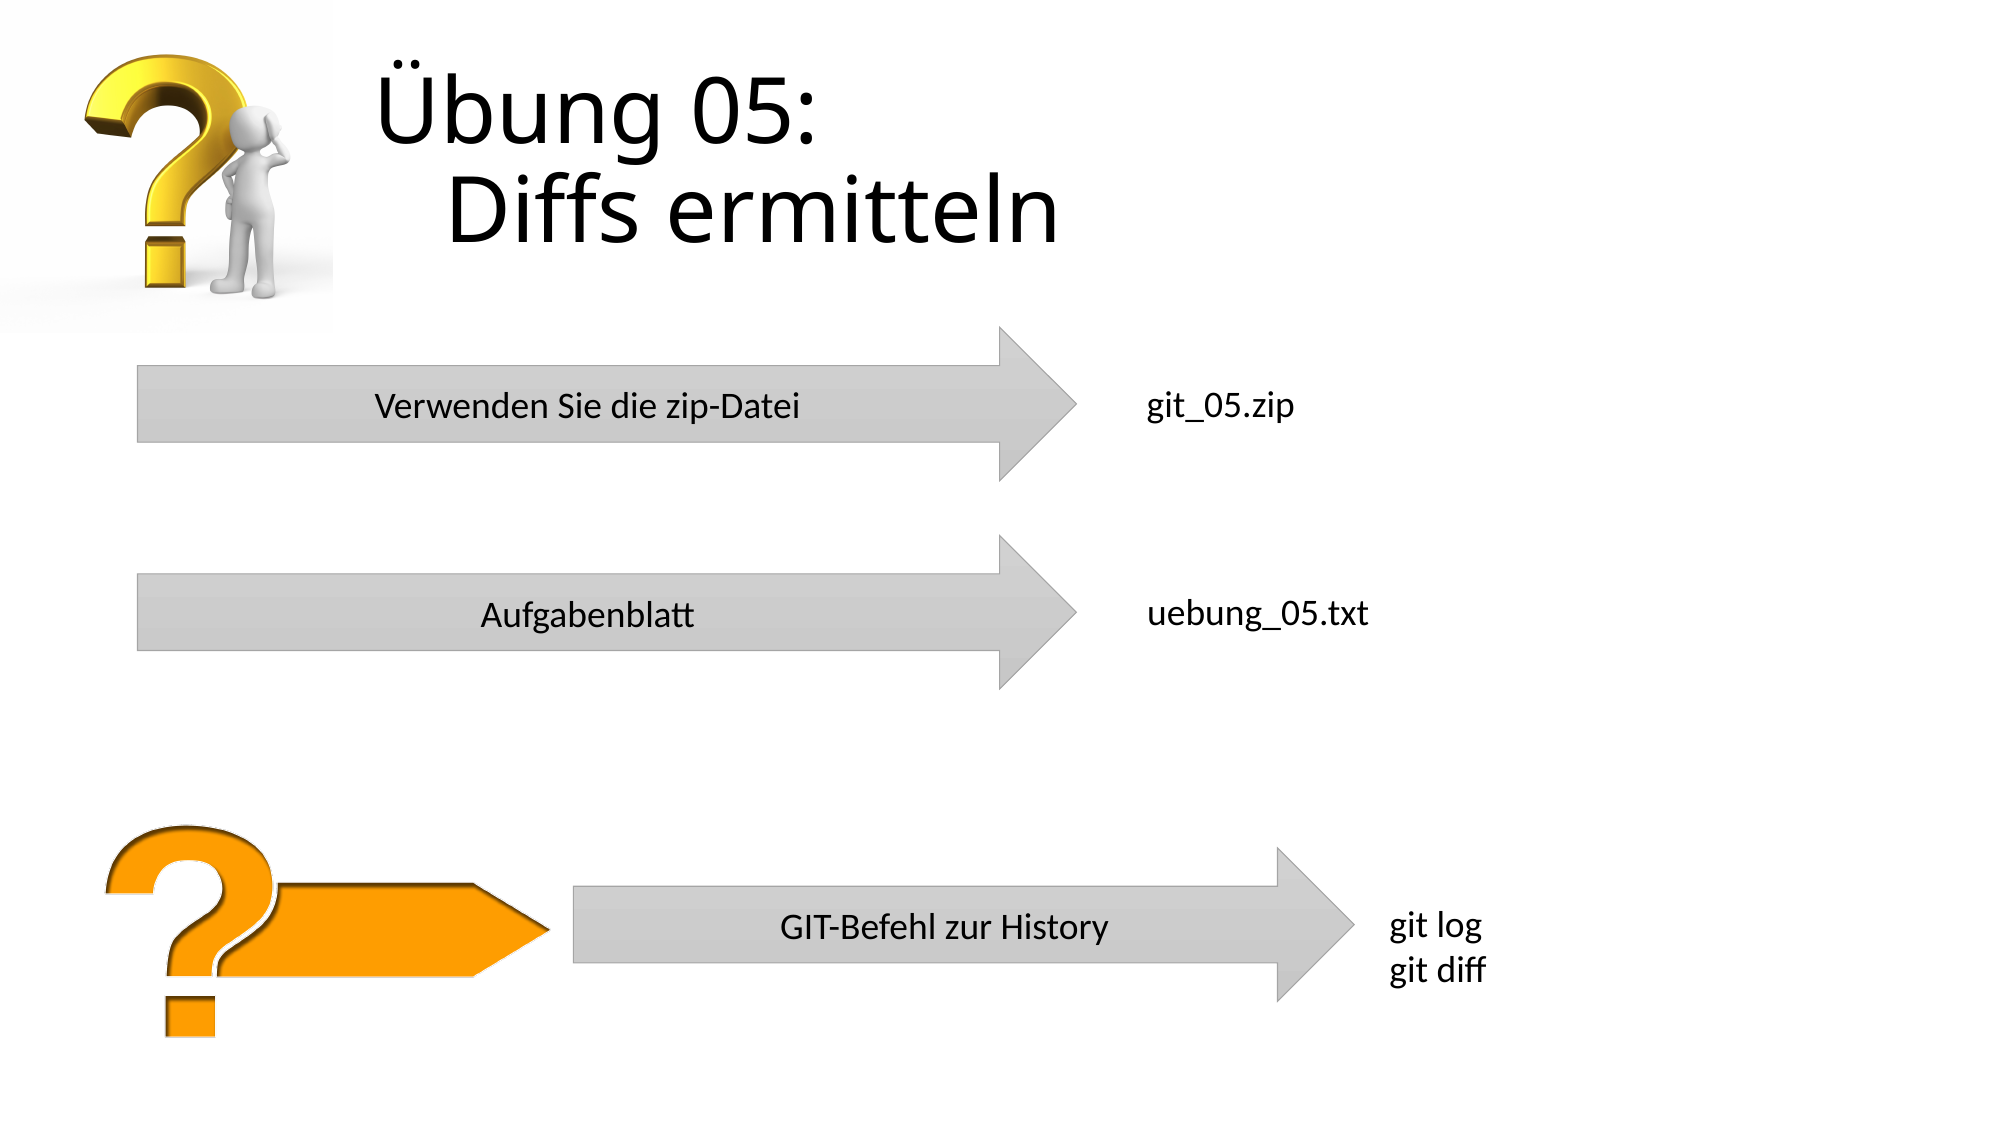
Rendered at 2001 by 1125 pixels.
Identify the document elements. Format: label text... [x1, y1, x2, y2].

text_box GIT-Befehl zur History [619, 846, 1355, 1003]
text_box git log git diff [1374, 847, 1502, 998]
picture [6, 792, 619, 1065]
picture [0, 0, 333, 333]
text_box Aufgabenblatt [136, 534, 1078, 691]
text_box Verwenden Sie die zip-Datei [136, 325, 1078, 482]
title Übung 05: Diffs ermitteln [358, 54, 1904, 273]
text_box uebung_05.txt [1132, 535, 1385, 641]
text_box git_05.zip [1131, 327, 1310, 432]
